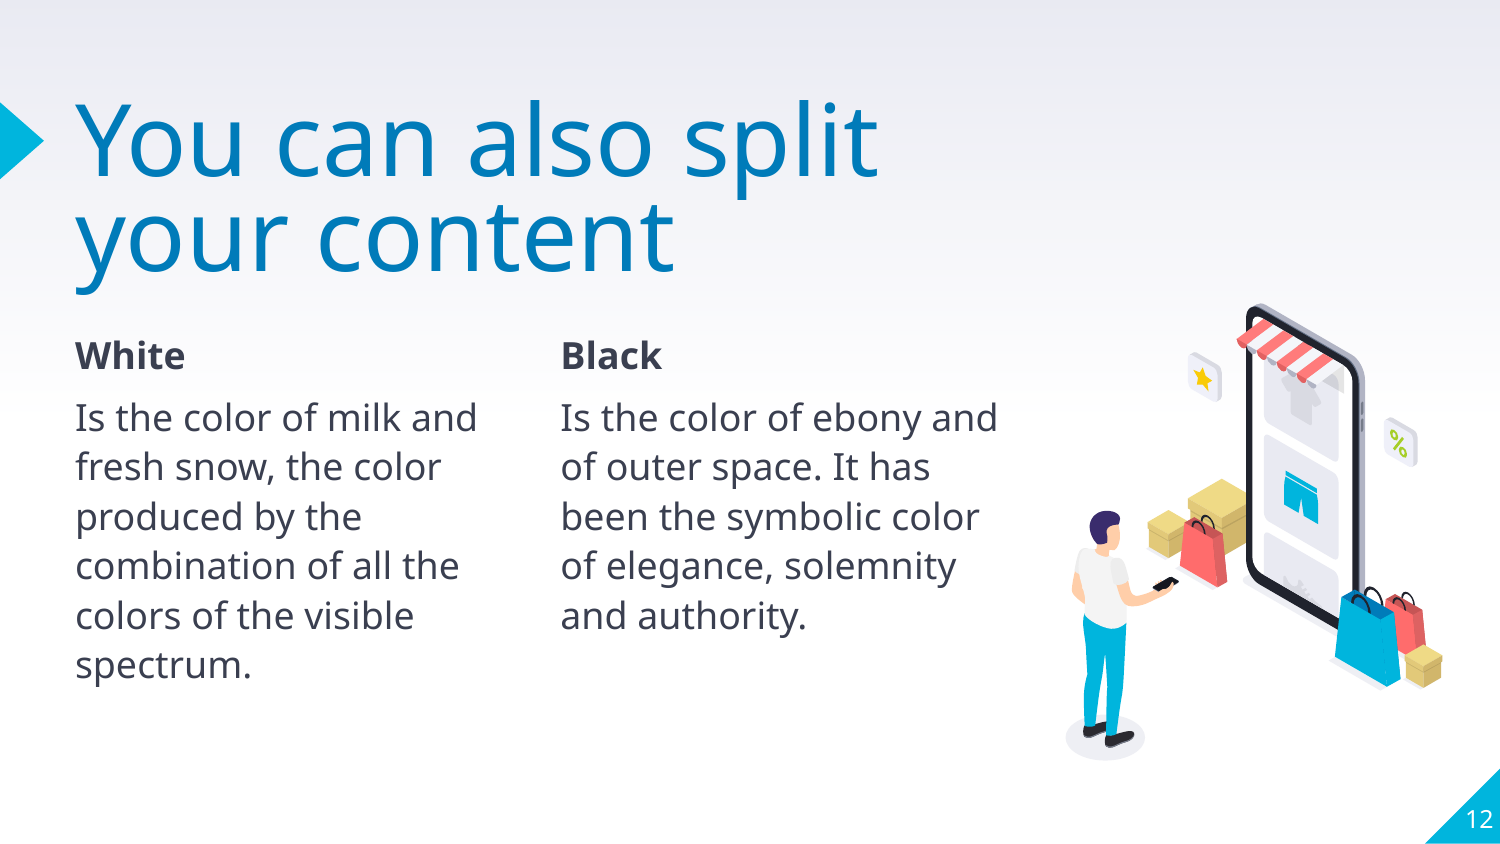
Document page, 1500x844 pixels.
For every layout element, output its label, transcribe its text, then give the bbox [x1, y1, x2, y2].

list Black Is the color of ebony and of outer space. It has been the symbolic color of elegance, solemnity and authority. [560, 327, 1001, 767]
title You can also split your content [75, 99, 1001, 277]
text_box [1065, 303, 1443, 761]
slide_number 12 [1418, 760, 1494, 838]
list White Is the color of milk and fresh snow, the color produced by the combination of all the colors of the visible spectrum. [75, 327, 516, 767]
